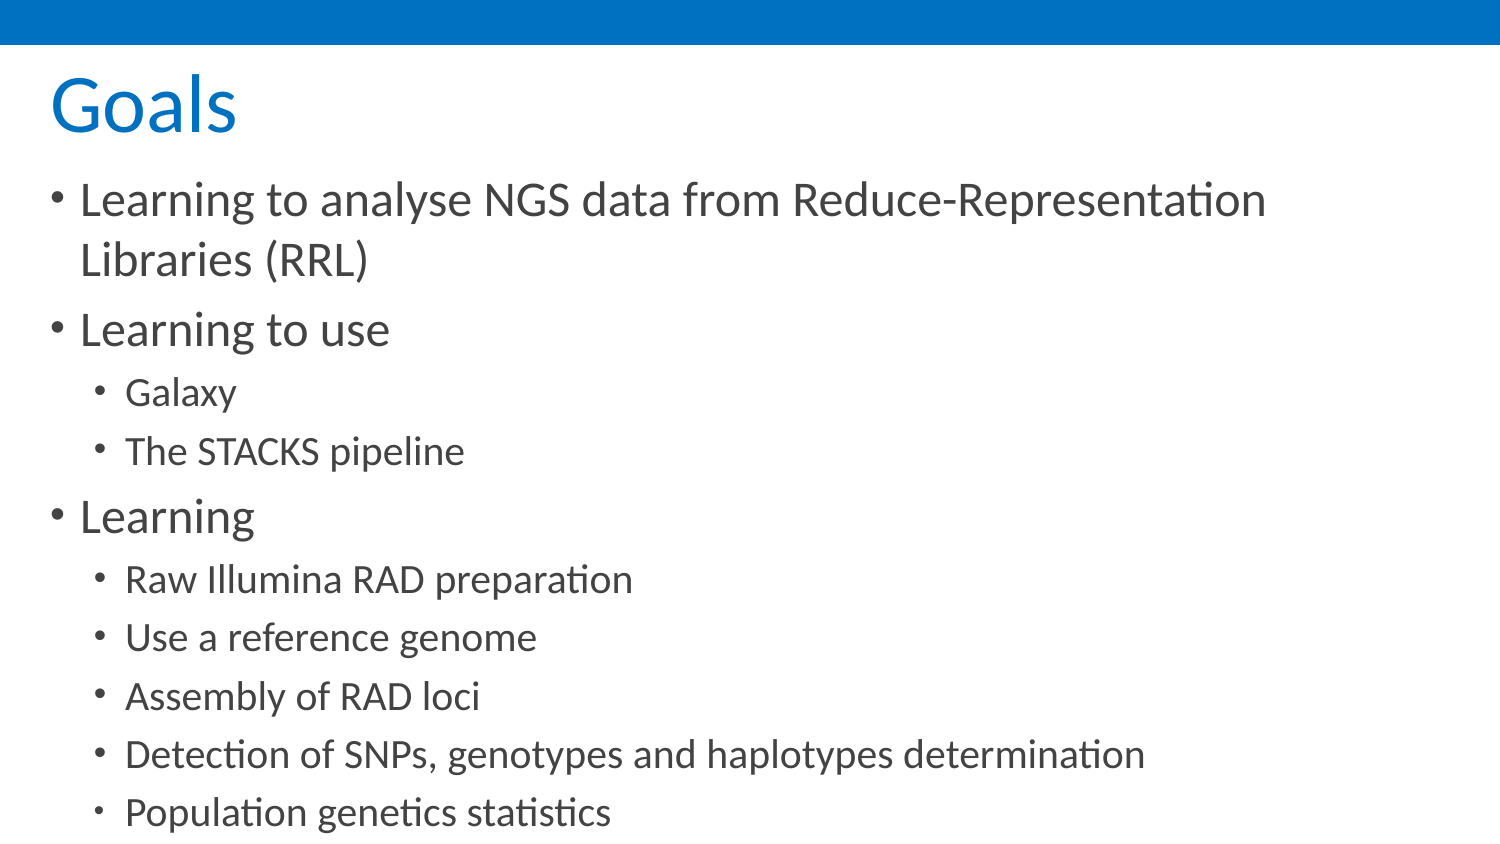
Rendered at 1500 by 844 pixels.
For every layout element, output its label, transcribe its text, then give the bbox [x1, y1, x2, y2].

title Goals [34, 53, 1466, 145]
list Learning to analyse NGS data from Reduce-Representation Libraries (RRL) Learning to use Galaxy The STACKS pipeline Learning Raw Illumina RAD preparation Use a reference genome Assembly of RAD loci Detection of SNPs, genotypes and haplotypes determination Population genetics statistics [34, 159, 1466, 819]
